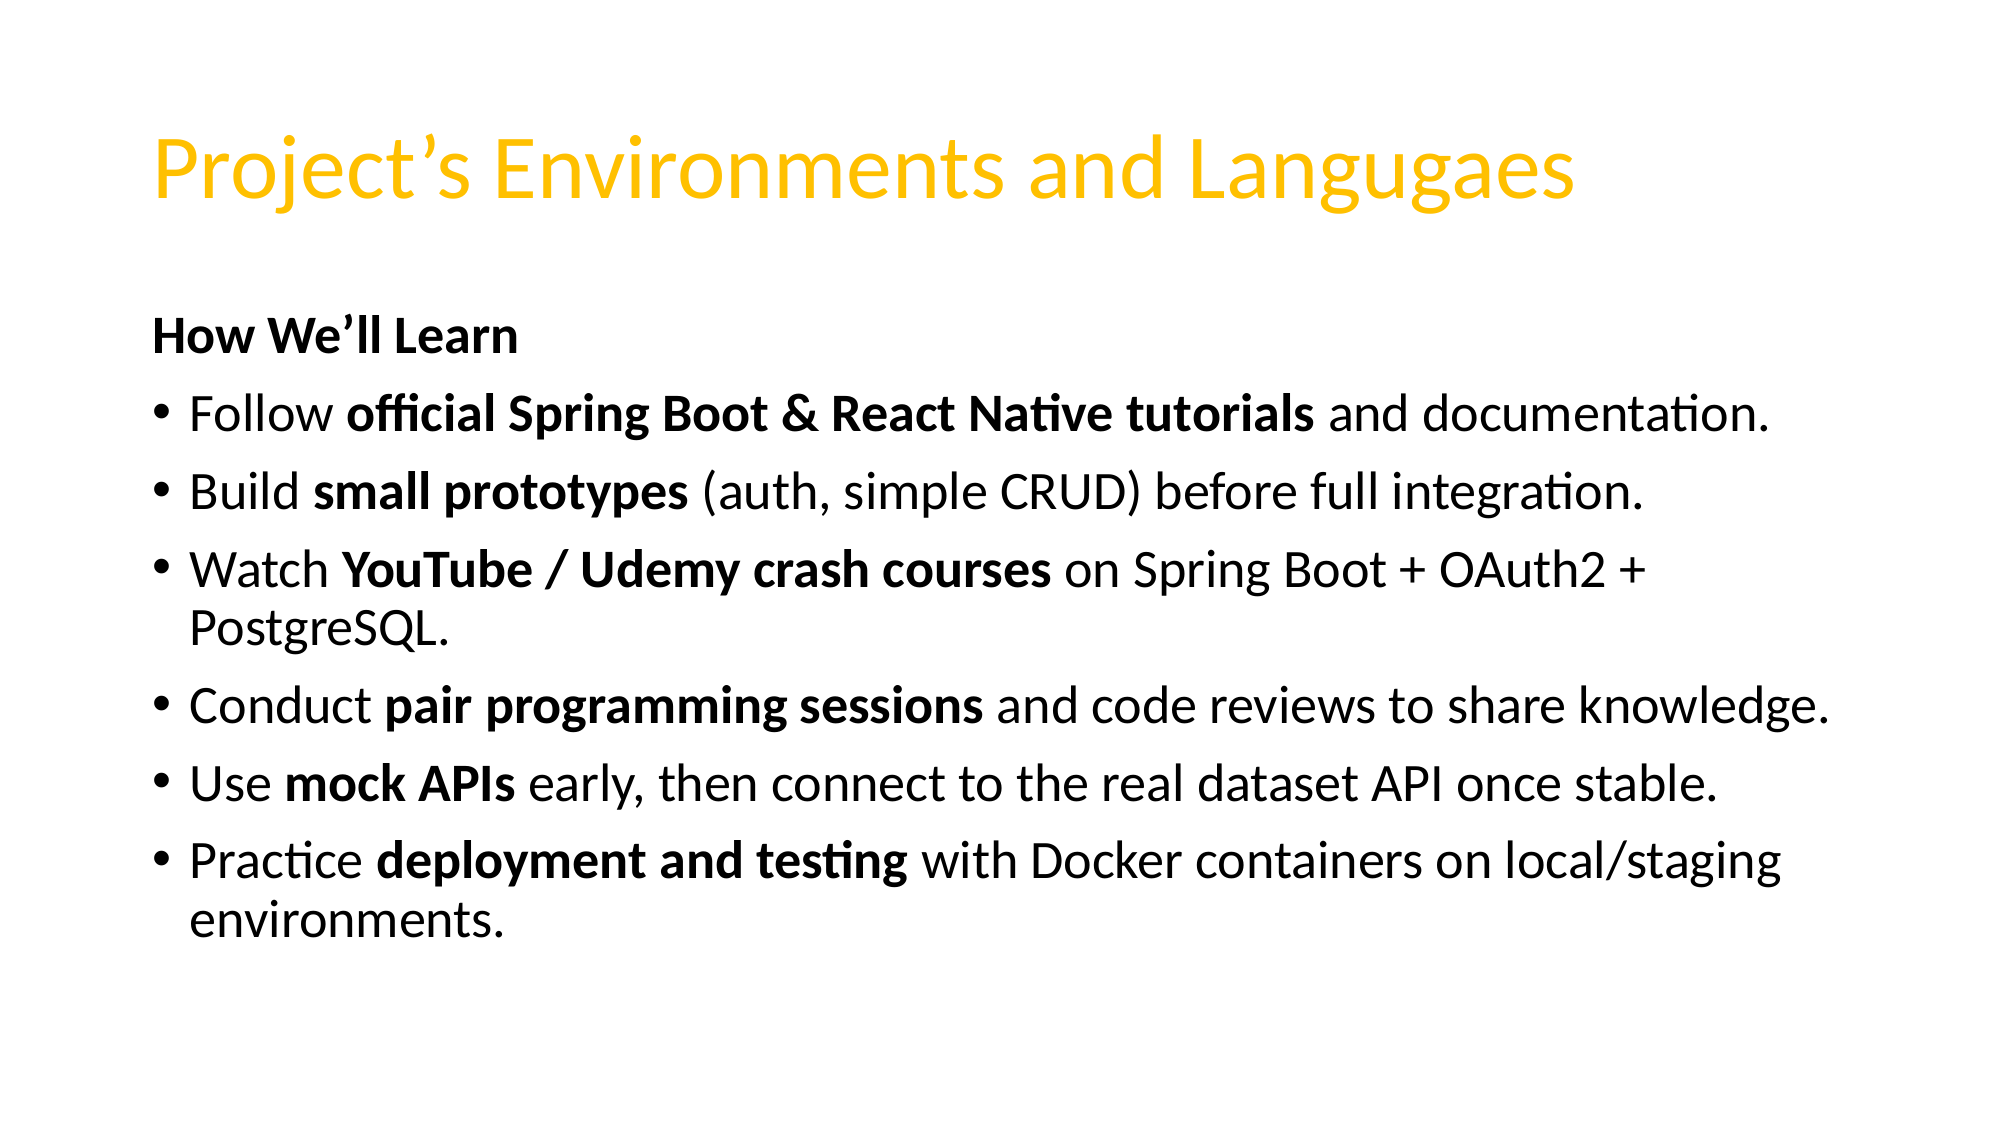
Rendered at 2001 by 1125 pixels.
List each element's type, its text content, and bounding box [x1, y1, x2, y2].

list How We’ll Learn Follow official Spring Boot & React Native tutorials and documentation. Build small prototypes (auth, simple CRUD) before full integration. Watch YouTube / Udemy crash courses on Spring Boot + OAuth2 + PostgreSQL. Conduct pair programming sessions and code reviews to share knowledge. Use mock APIs early, then connect to the real dataset API once stable. Practice deployment and testing with Docker containers on local/staging environments. [137, 299, 1863, 1014]
title Project’s Environments and Langugaes [137, 59, 1863, 278]
